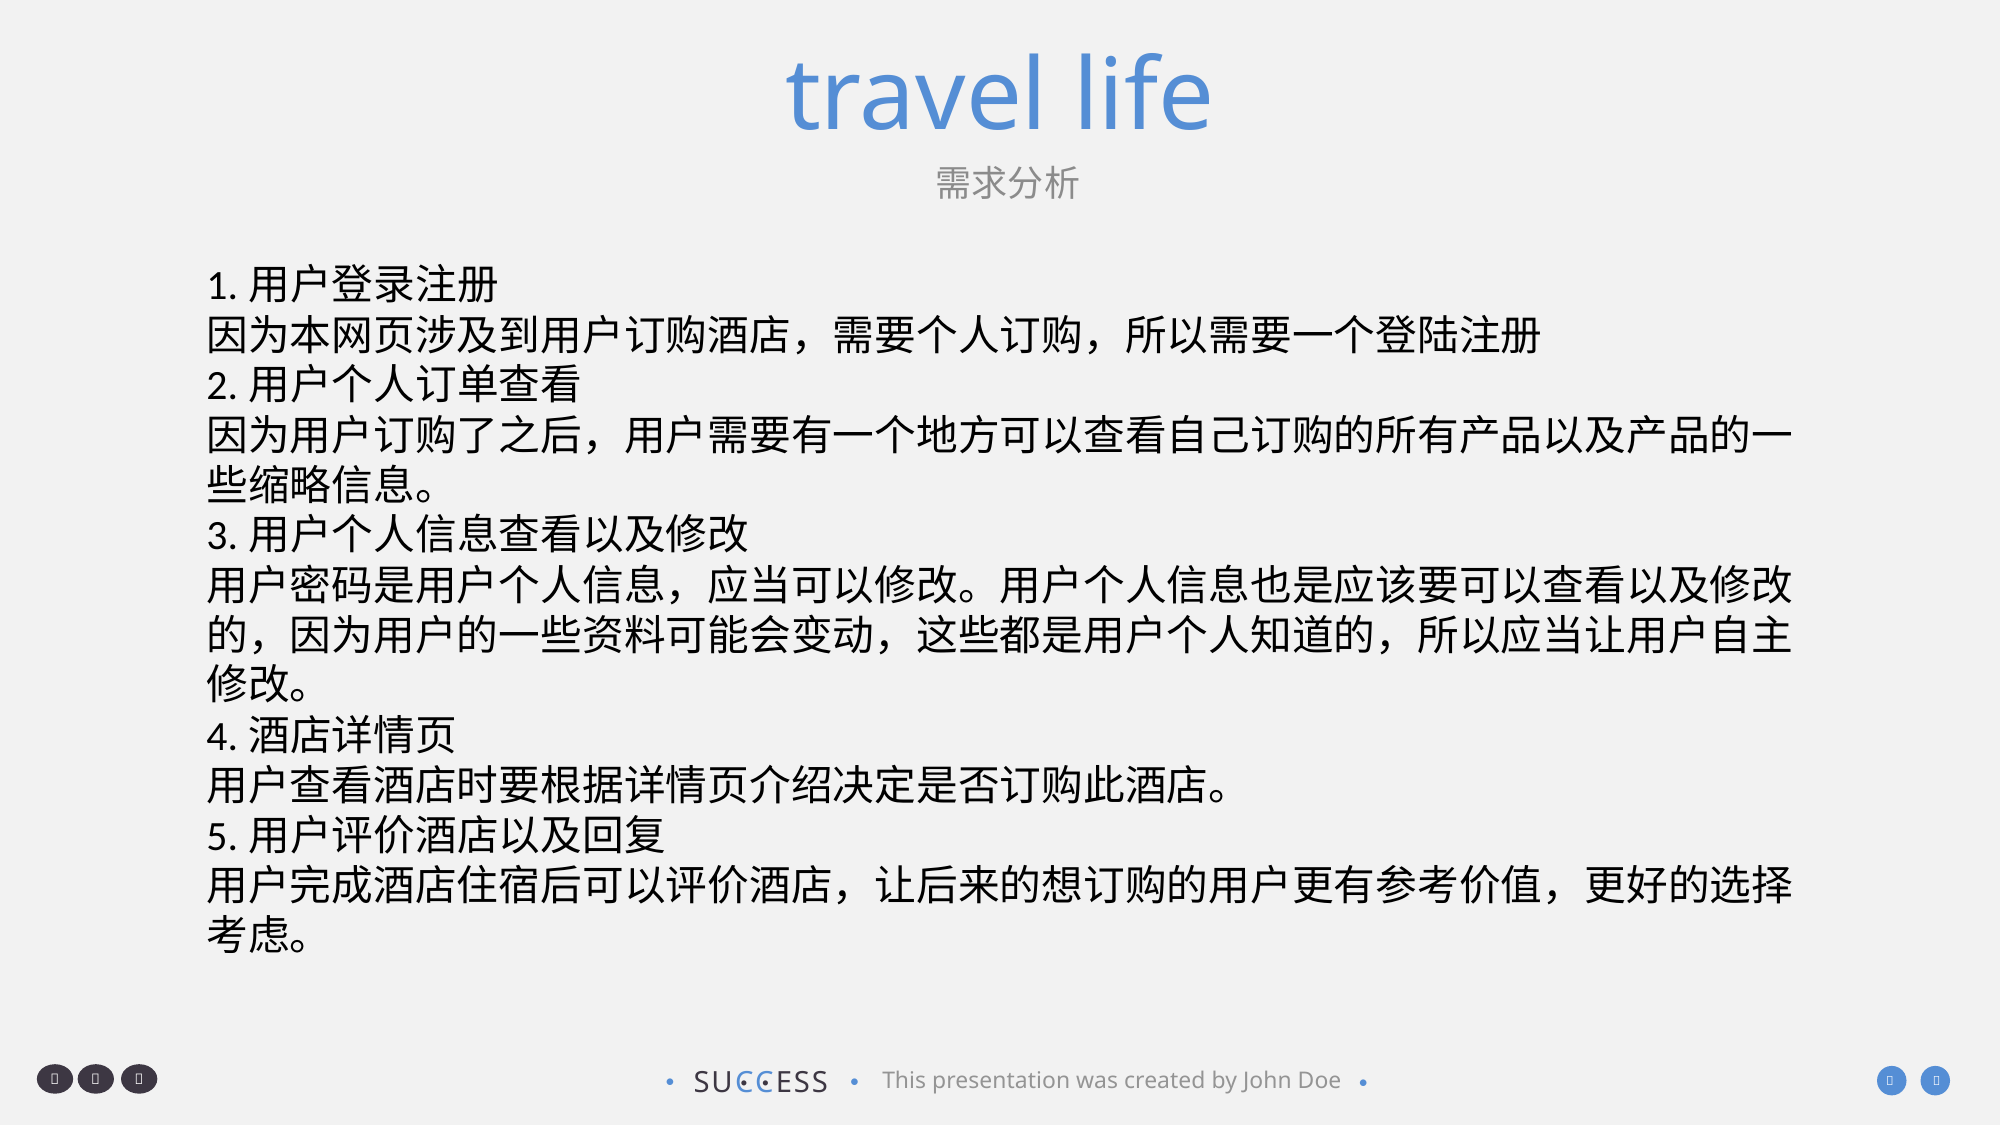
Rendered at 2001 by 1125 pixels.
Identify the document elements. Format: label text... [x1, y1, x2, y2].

text_box 1.用户登录注册 因为本网页涉及到用户订购酒店，需要个人订购，所以需要一个登陆注册 2.用户个人订单查看 因为用户订购了之后，用户需要有一个地方可以查看自己订购的所有产品以及产品的一些缩略信息。 3.用户个人信息查看以及修改 用户密码是用户个人信息，应当可以修改。用户个人信息也是应该要可以查看以及修改的，因为用户的一些资料可能会变动，这些都是用户个人知道的，所以应当让用户自主修改。 4.酒店详情页 用户查看酒店时要根据详情页介绍决定是否订购此酒店。 5.用户评价酒店以及回复 用户完成酒店住宿后可以评价酒店，让后来的想订购的用户更有参考价值，更好的选择考虑。 [191, 250, 1808, 966]
subtitle 需求分析 [307, 153, 1709, 236]
title travel life [299, 22, 1701, 180]
